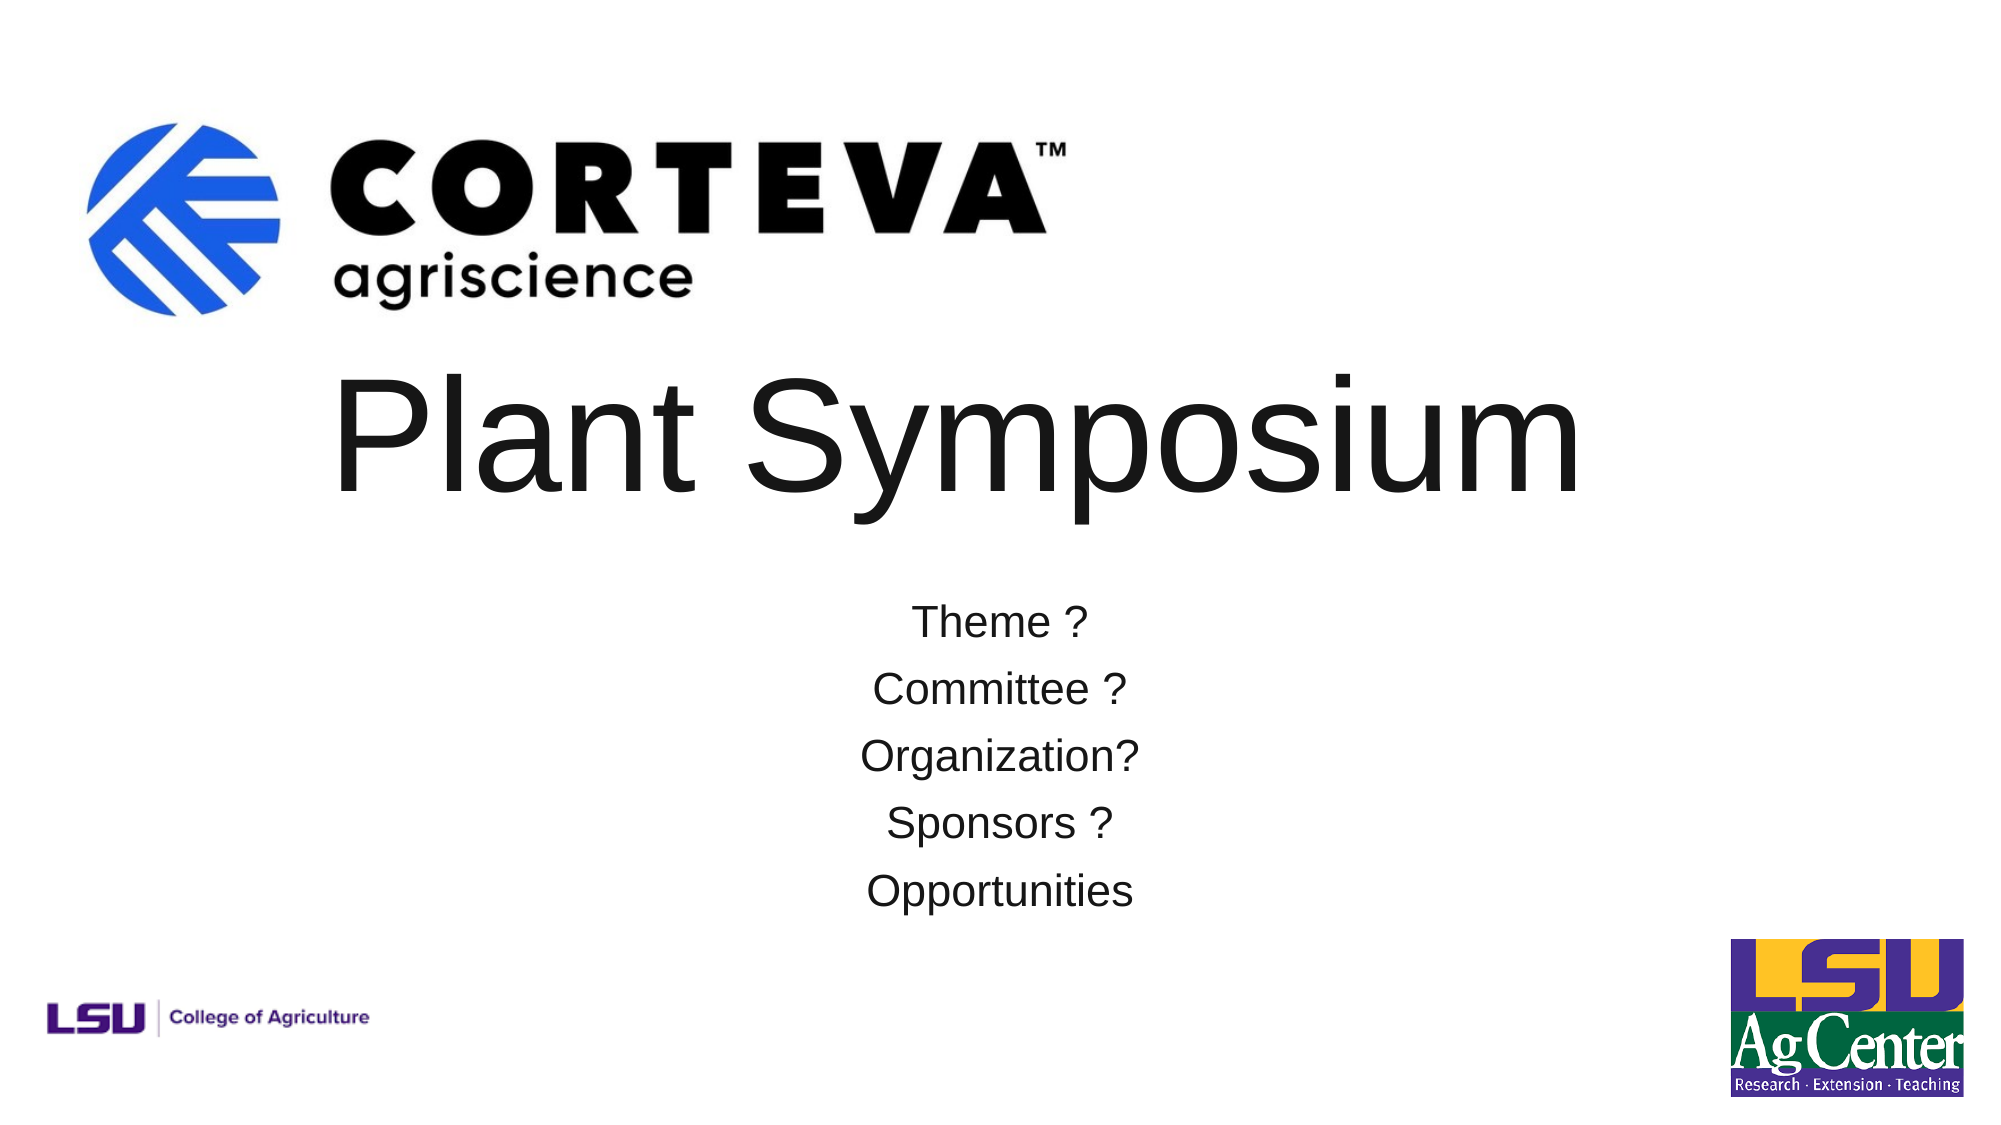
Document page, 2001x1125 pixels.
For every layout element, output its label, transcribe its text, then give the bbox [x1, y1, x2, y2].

picture [1730, 939, 1964, 1097]
picture [36, 992, 372, 1045]
subtitle Theme ? Committee ? Organization? Sponsors ? Opportunities [249, 590, 1750, 925]
title Plant Symposium [230, 342, 1731, 535]
picture [79, 44, 1093, 343]
